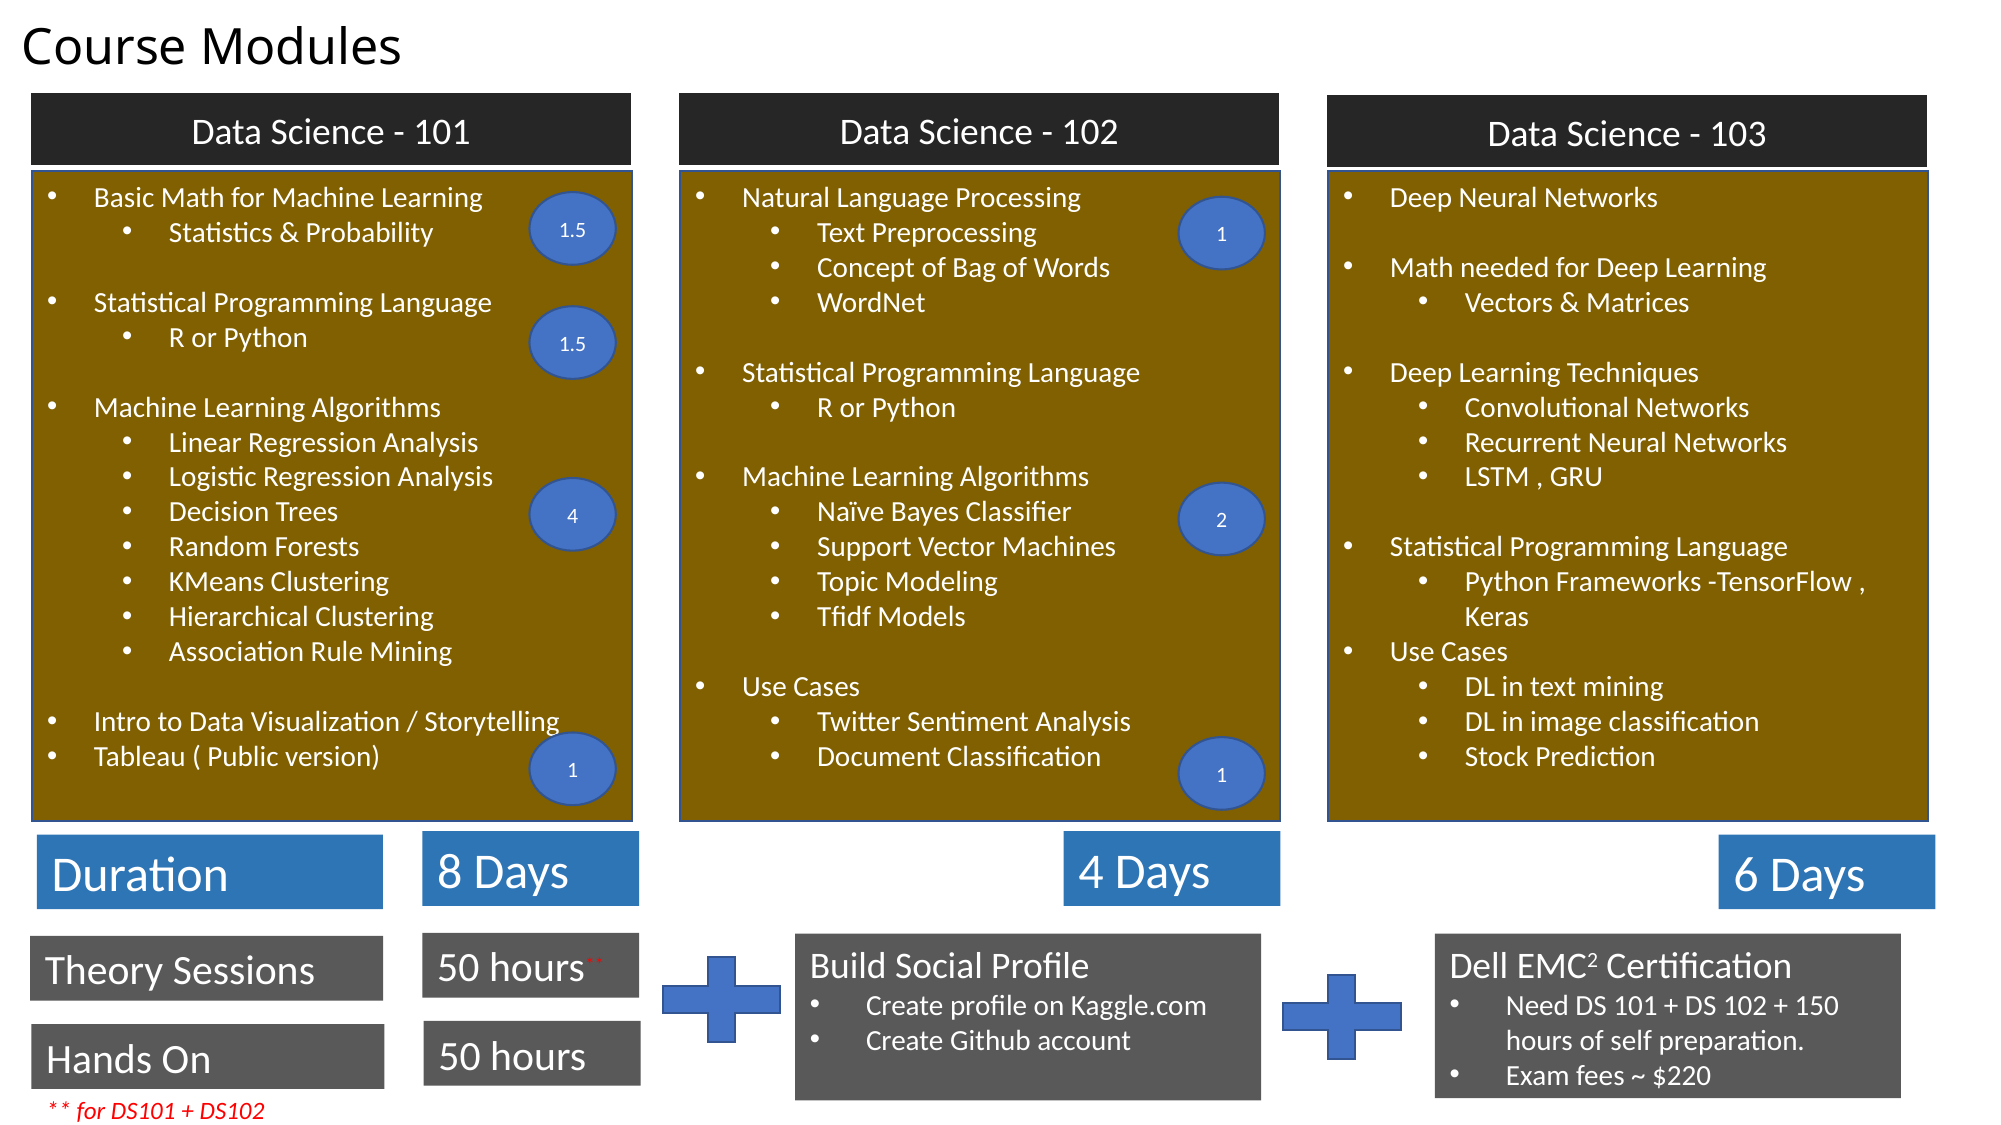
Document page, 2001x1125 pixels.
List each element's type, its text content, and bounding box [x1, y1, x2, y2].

text_box 50 hours [423, 1020, 641, 1086]
text_box Data Science - 103 [1325, 93, 1929, 169]
text_box 1.5 [528, 191, 617, 266]
text_box 6 Days [1718, 834, 1936, 910]
text_box Theory Sessions [30, 935, 384, 1001]
text_box Deep Neural Networks Math needed for Deep Learning Vectors & Matrices Deep Learning Techniques Convolutional Networks Recurrent Neural Networks LSTM , GRU Statistical Programming Language Python Frameworks -TensorFlow , Keras Use Cases DL in text mining DL in image classification Stock Prediction [1327, 170, 1929, 822]
text_box [1282, 974, 1402, 1060]
text_box Hands On [31, 1024, 385, 1087]
text_box ** for DS101 + DS102 [31, 1087, 424, 1125]
text_box 1.5 [528, 305, 617, 380]
text_box Data Science - 102 [677, 91, 1281, 167]
text_box Duration [36, 834, 383, 910]
text_box [662, 956, 781, 1043]
text_box 8 Days [422, 831, 640, 906]
text_box Data Science - 101 [29, 91, 633, 167]
text_box 4 Days [1063, 831, 1281, 906]
text_box 50 hours** [422, 932, 640, 998]
text_box Natural Language Processing Text Preprocessing Concept of Bag of Words WordNet Statistical Programming Language R or Python Machine Learning Algorithms Naïve Bayes Classifier Support Vector Machines Topic Modeling Tfidf Models Use Cases Twitter Sentiment Analysis Document Classification [679, 170, 1281, 822]
text_box 1 [528, 731, 617, 807]
text_box Build Social Profile Create profile on Kaggle.com Create Github account [795, 933, 1262, 1101]
text_box 4 [528, 476, 617, 552]
text_box Course Modules [6, 6, 1955, 82]
text_box 2 [1177, 481, 1266, 557]
text_box 1 [1177, 736, 1266, 811]
text_box 1 [1177, 195, 1266, 271]
text_box Dell EMC2 Certification Need DS 101 + DS 102 + 150 hours of self preparation. Exam fees ~ $220 [1434, 933, 1901, 1099]
text_box Basic Math for Machine Learning Statistics & Probability Statistical Programming Language R or Python Machine Learning Algorithms Linear Regression Analysis Logistic Regression Analysis Decision Trees Random Forests KMeans Clustering Hierarchical Clustering Association Rule Mining Intro to Data Visualization / Storytelling Tableau ( Public version) [31, 170, 633, 822]
